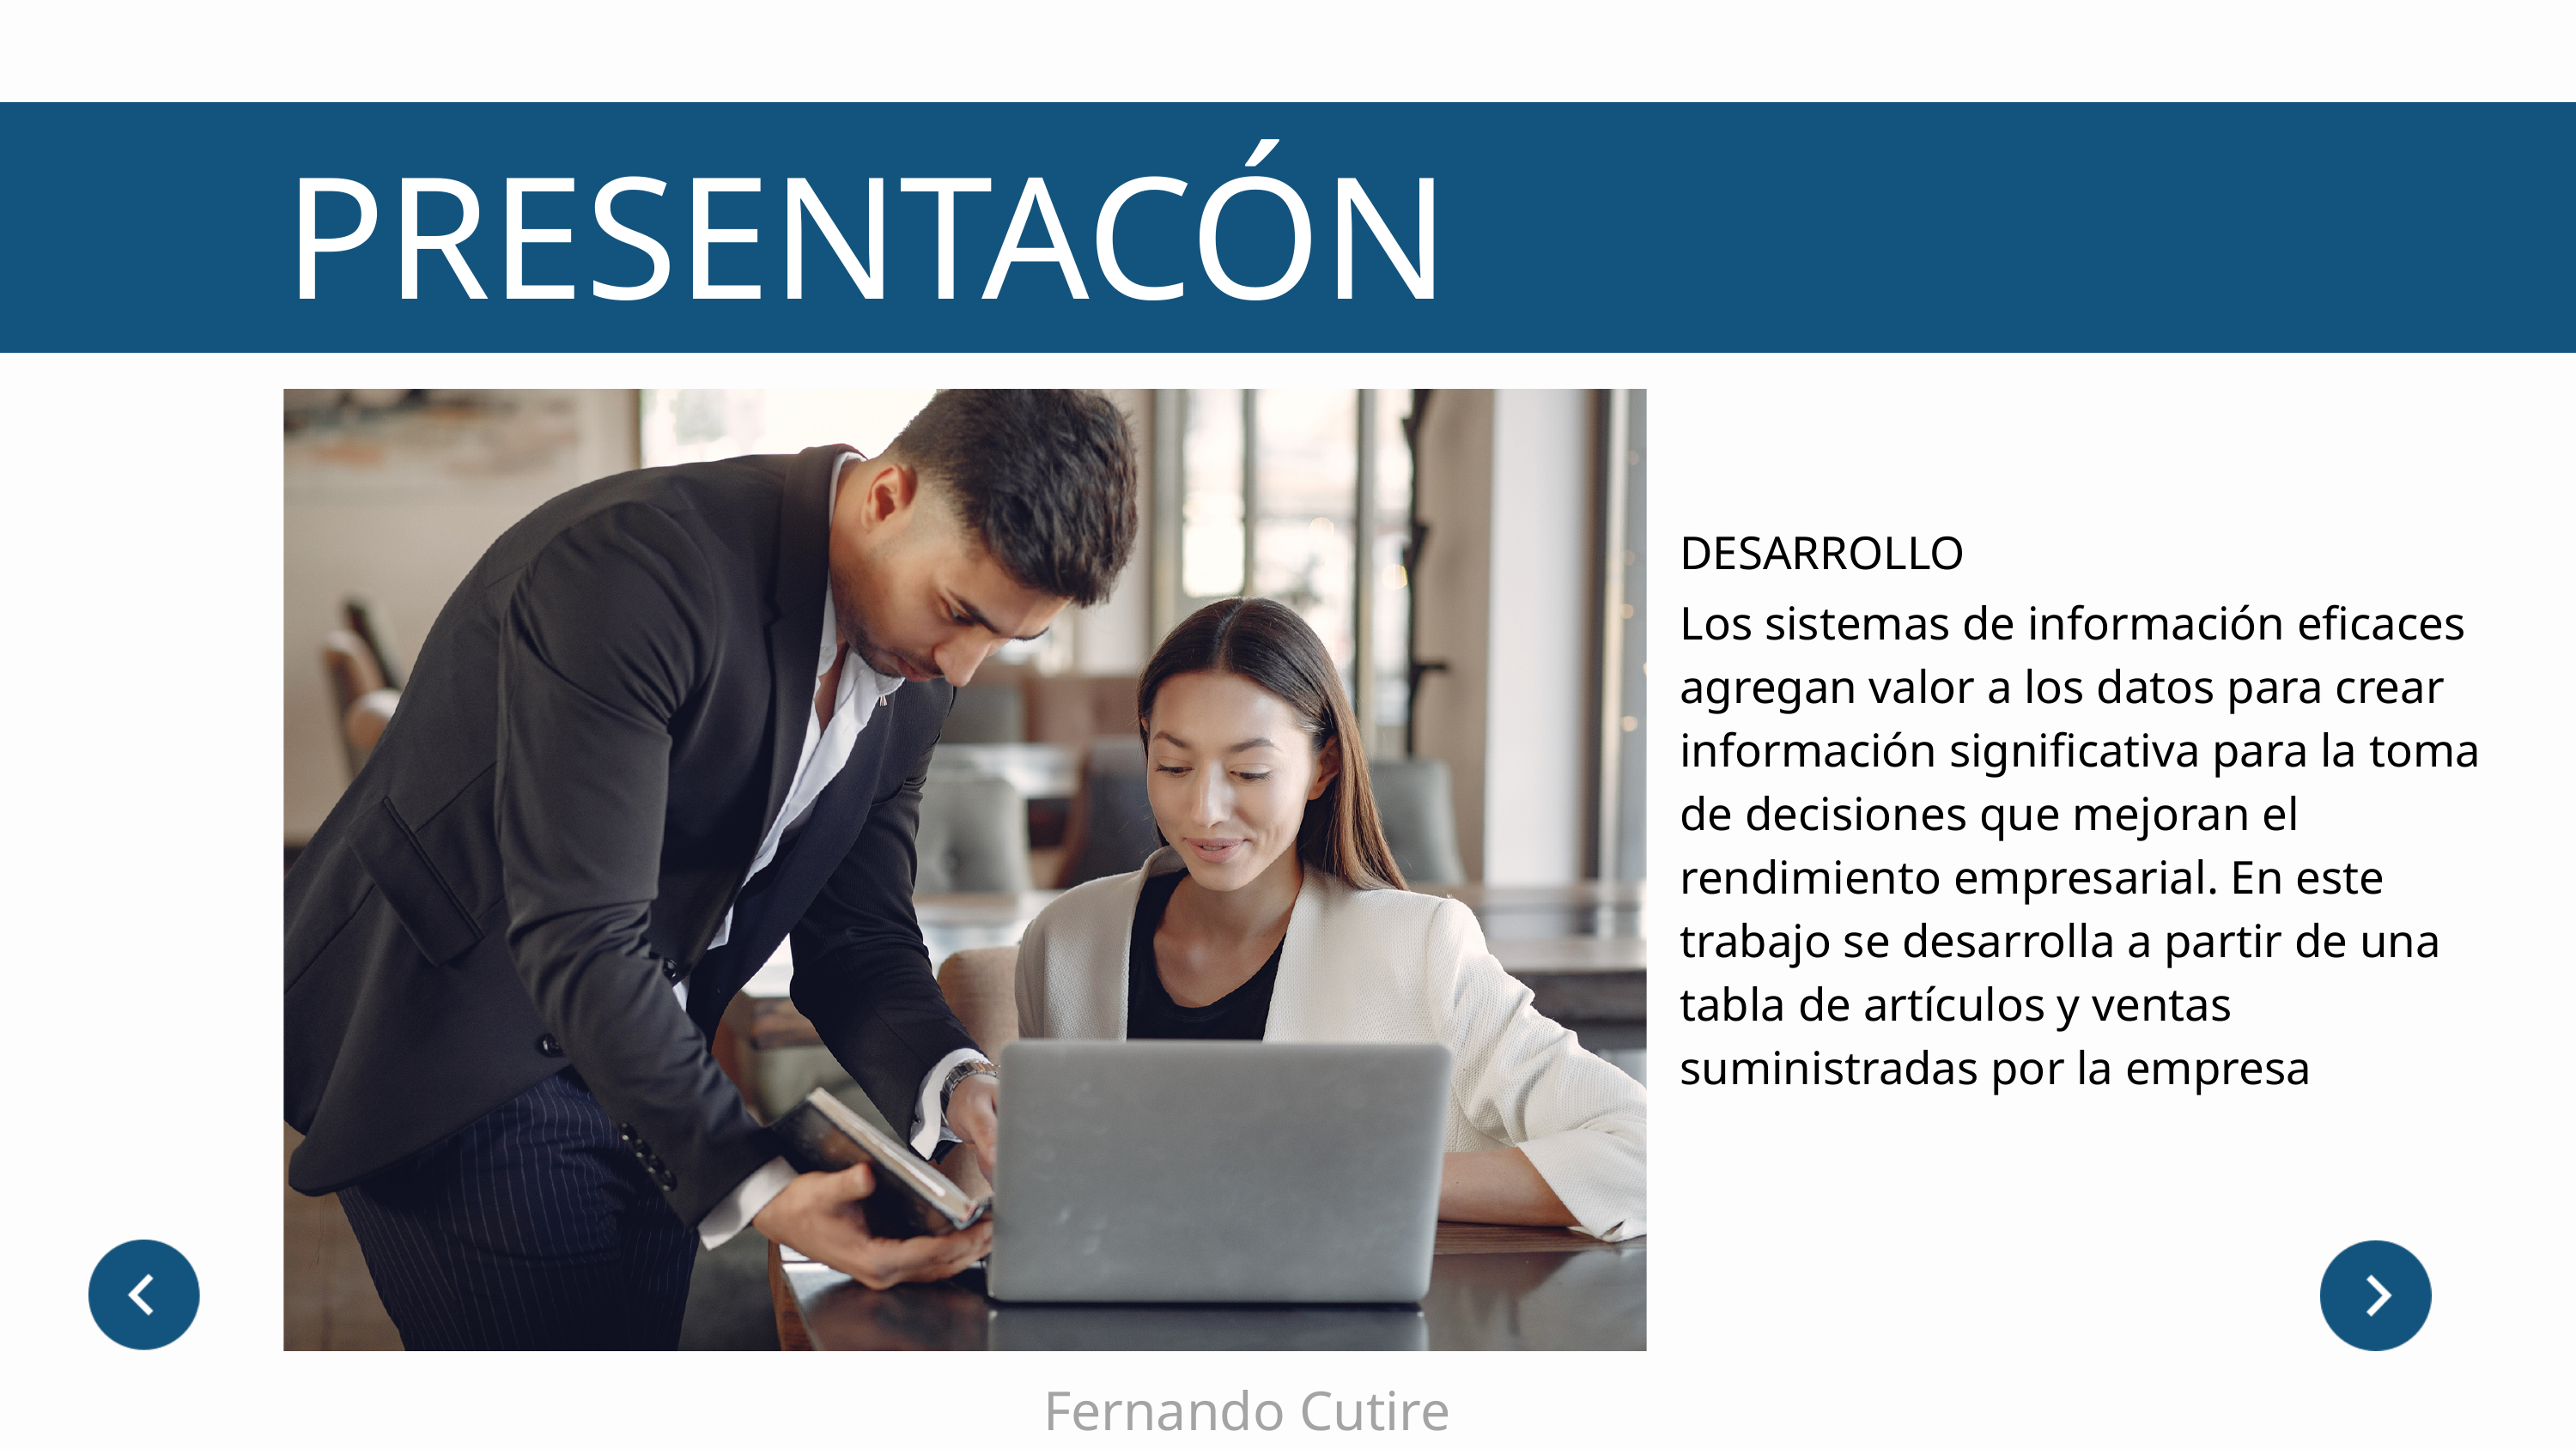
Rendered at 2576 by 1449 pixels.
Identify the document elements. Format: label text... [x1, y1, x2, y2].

text_box Los sistemas de información eficaces agregan valor a los datos para crear información significativa para la toma de decisiones que mejoran el rendimiento empresarial. En este trabajo se desarrolla a partir de una tabla de artículos y ventas suministradas por la empresa [1680, 585, 2529, 1094]
picture [88, 1240, 201, 1351]
text_box DESARROLLO [1680, 514, 2432, 579]
picture [283, 388, 1647, 1352]
text_box Fernando Cutire [1024, 1366, 1471, 1441]
picture [2320, 1240, 2432, 1352]
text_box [0, 101, 2576, 354]
